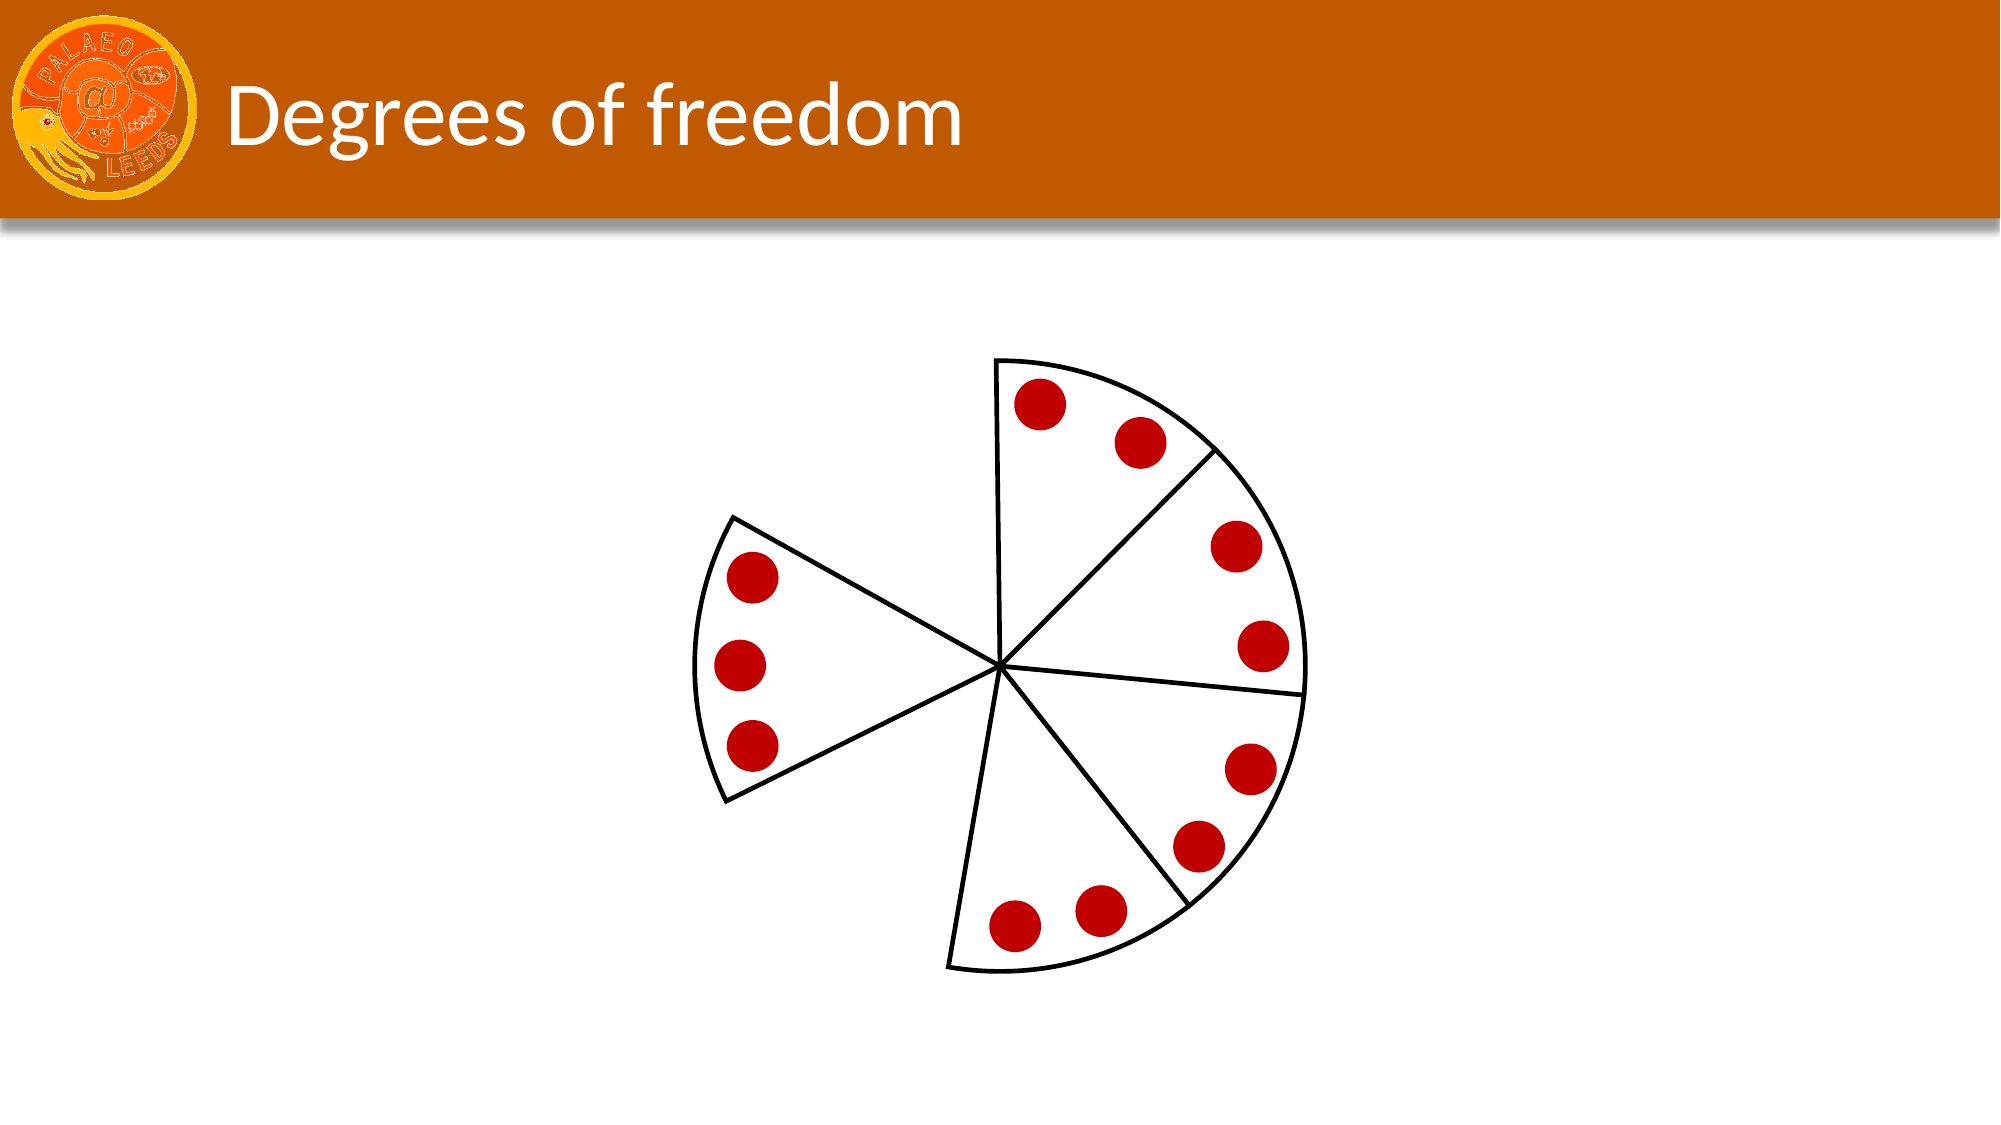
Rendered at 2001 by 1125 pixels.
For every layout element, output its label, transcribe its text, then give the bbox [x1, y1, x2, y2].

picture [11, 15, 197, 200]
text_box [694, 360, 1306, 972]
text_box [0, 0, 2000, 219]
text_box Degrees of freedom [210, 17, 2000, 201]
